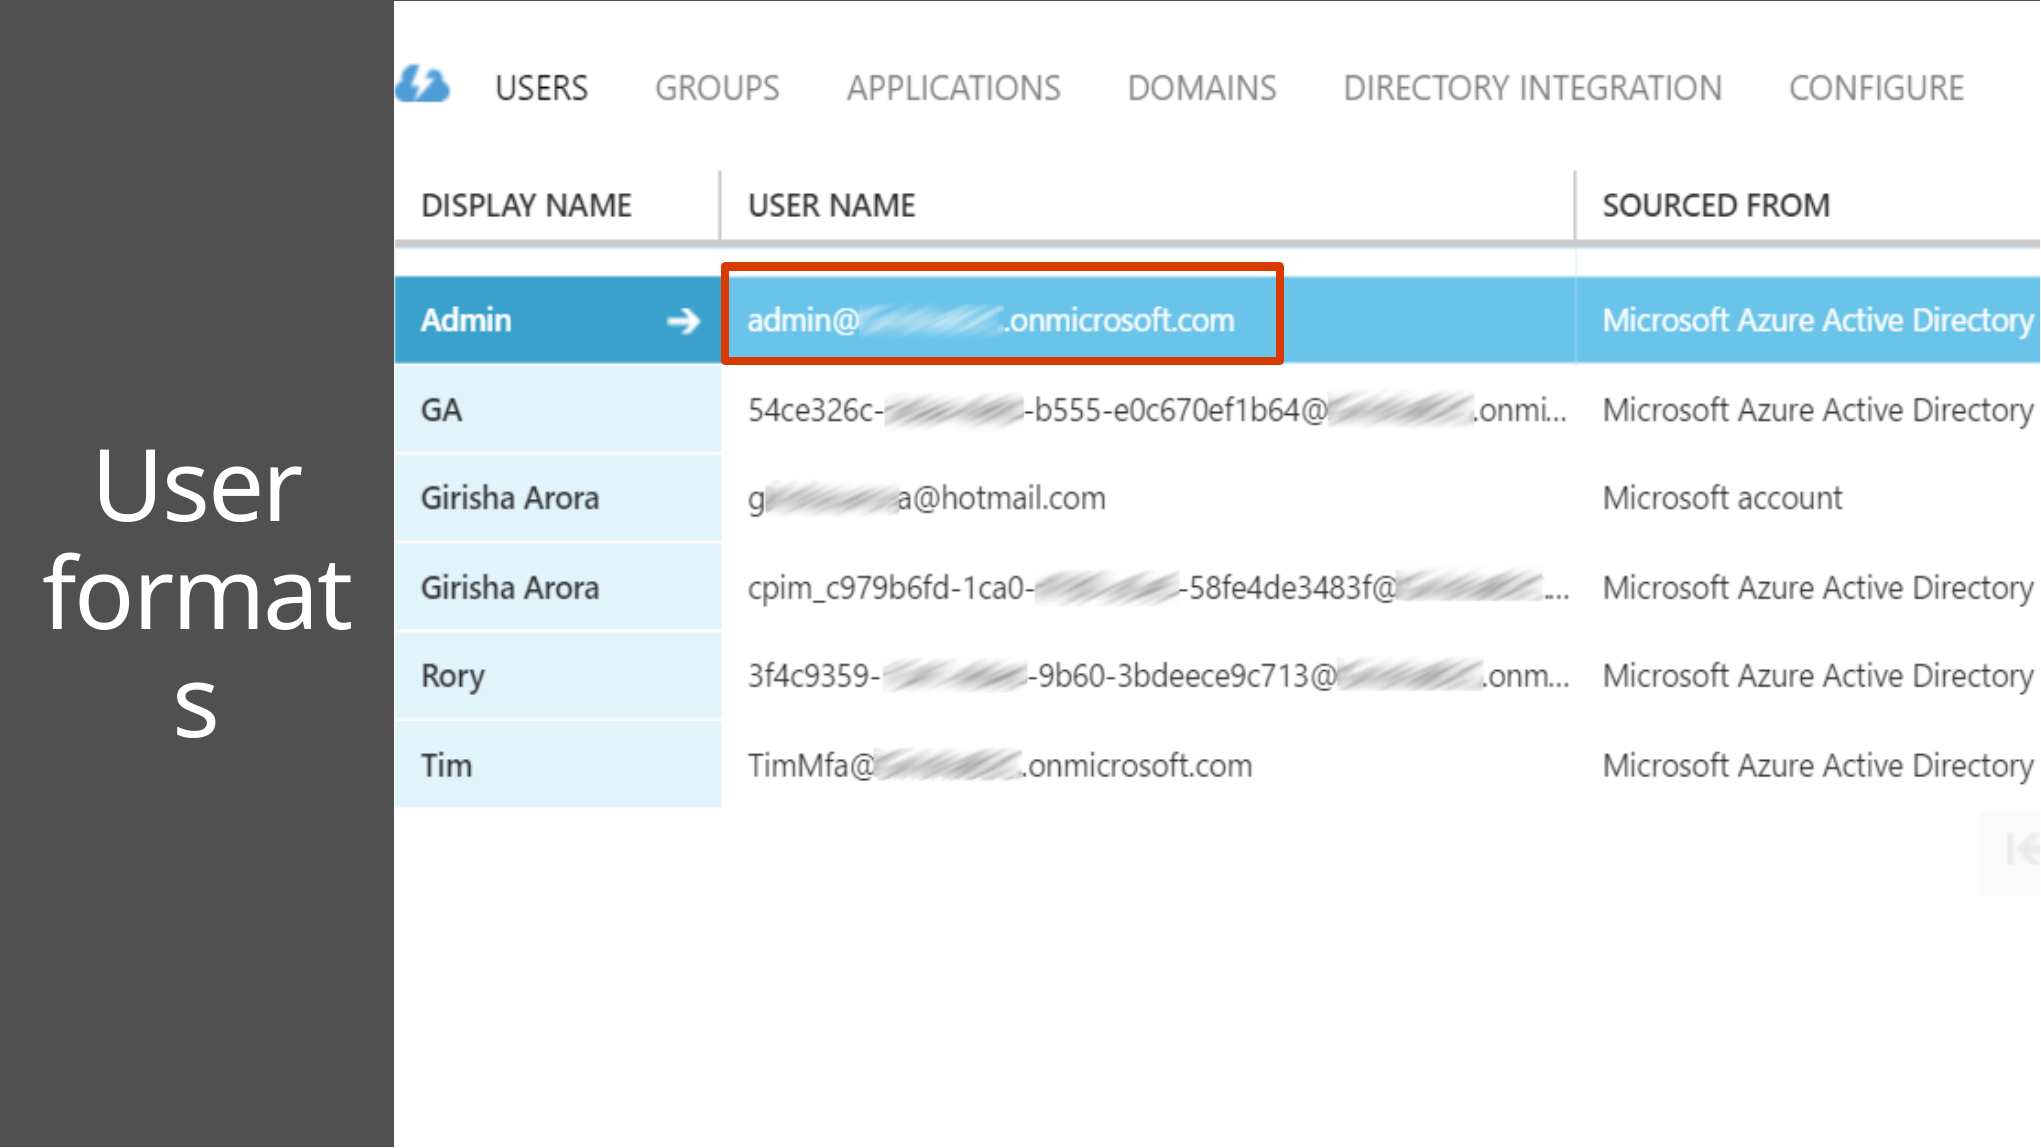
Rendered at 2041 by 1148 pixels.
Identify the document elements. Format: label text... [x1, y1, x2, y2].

title User formats [0, 420, 393, 657]
picture [393, 0, 2041, 1148]
